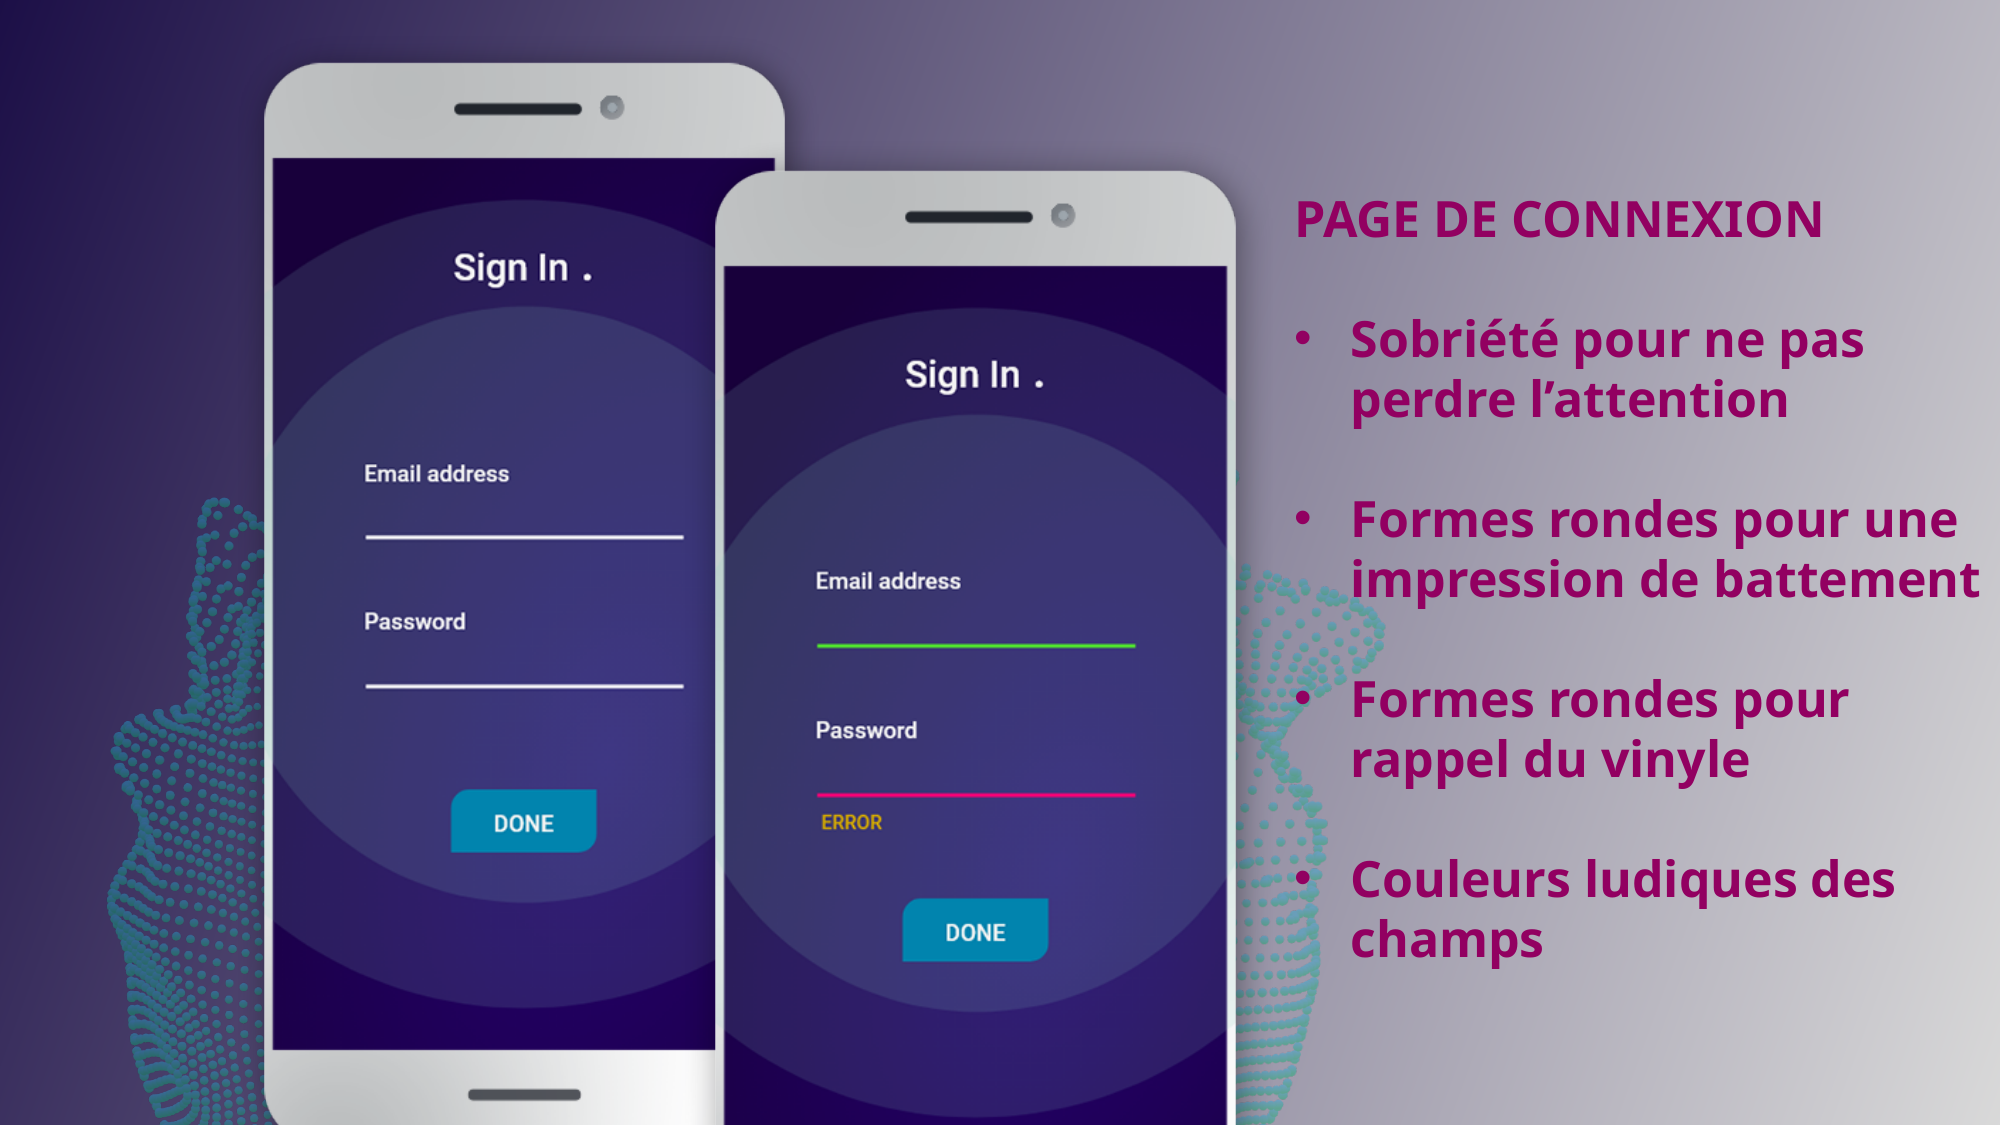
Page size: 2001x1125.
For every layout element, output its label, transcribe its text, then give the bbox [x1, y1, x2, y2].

text_box PAGE DE CONNEXION Sobriété pour ne pas perdre l’attention Formes rondes pour une impression de battement Formes rondes pour rappel du vinyle Couleurs ludiques des champs [1280, 179, 2000, 1065]
picture [92, 32, 1402, 1125]
